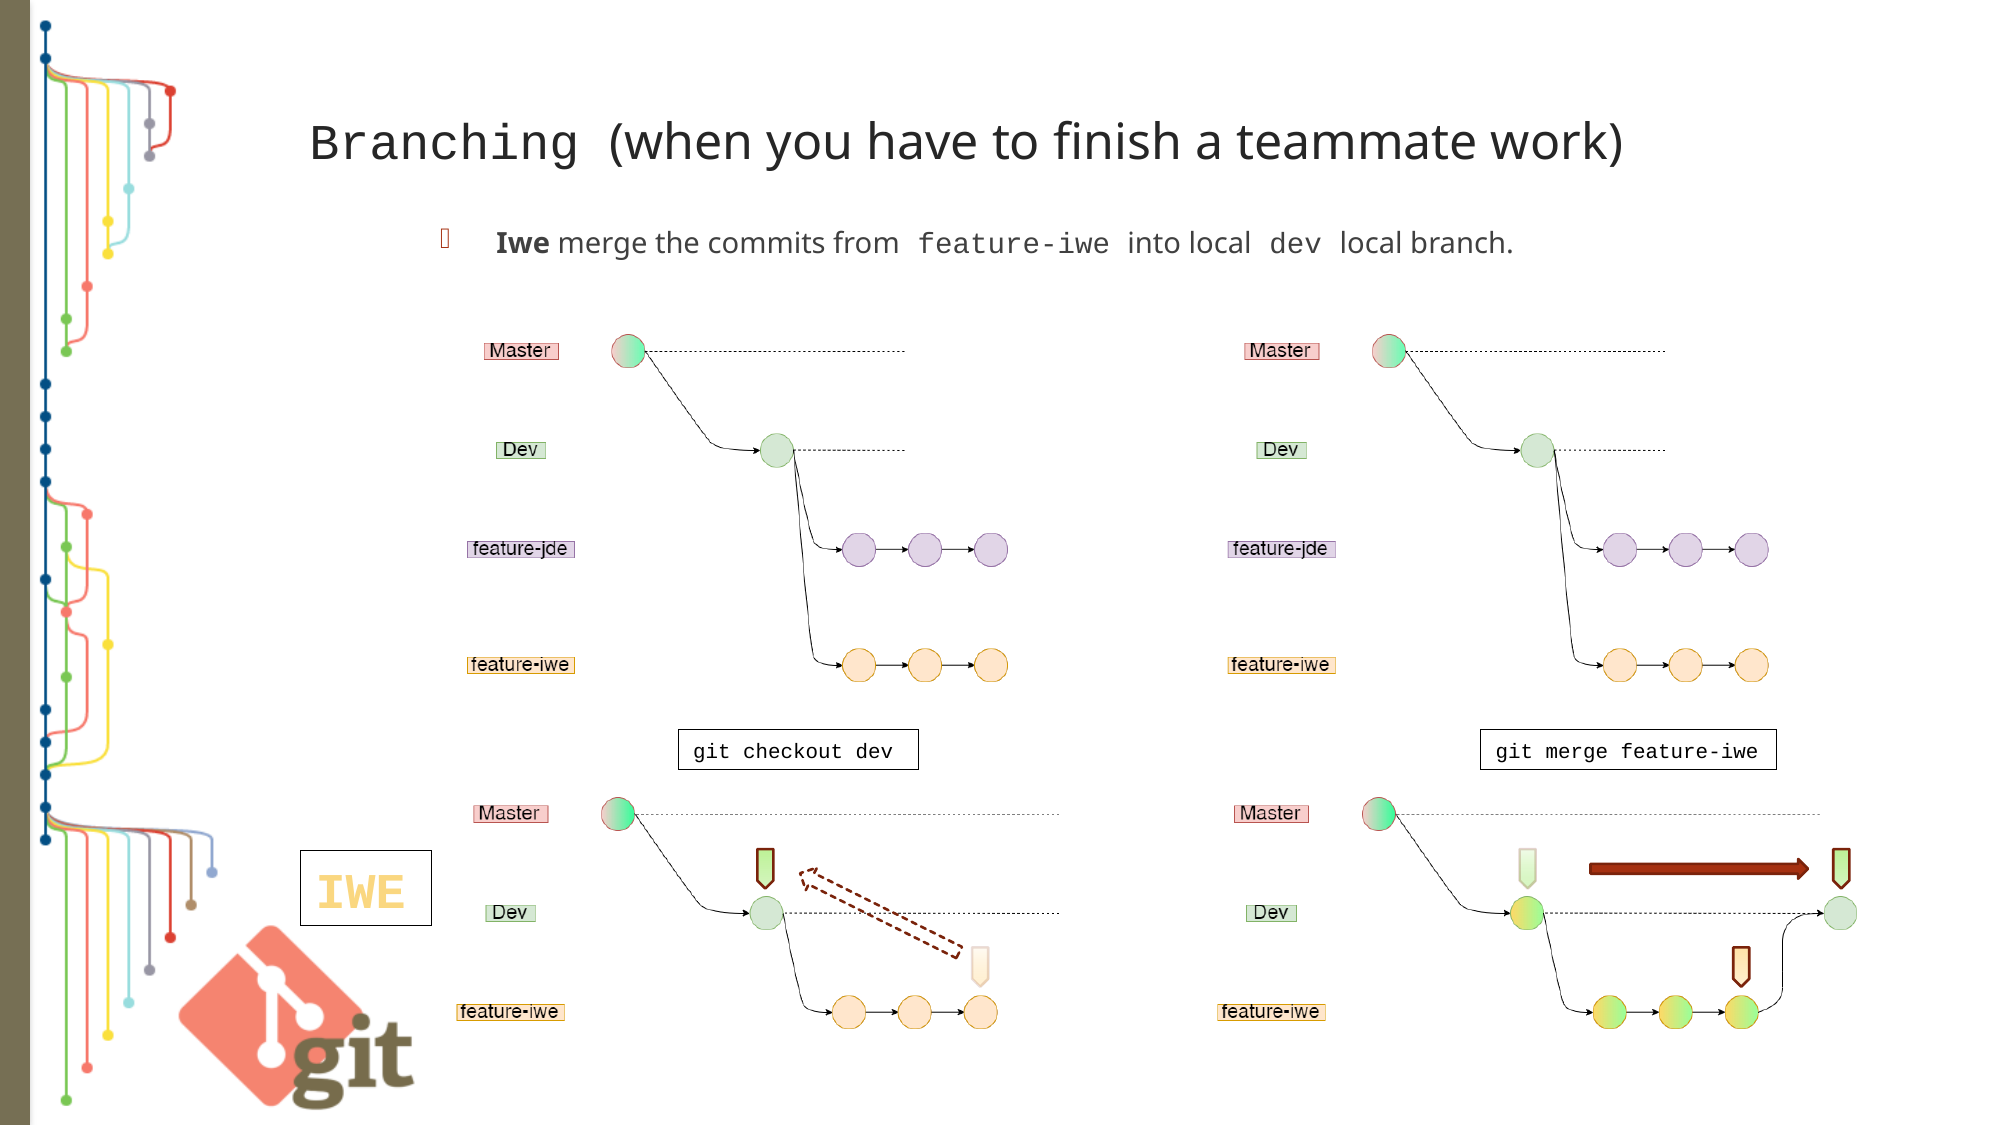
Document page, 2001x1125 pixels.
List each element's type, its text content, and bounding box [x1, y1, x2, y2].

text_box IWE [300, 850, 432, 926]
title Branching (when you have to finish a teammate work) [294, 102, 1888, 212]
text_box Iwe merge the commits from feature-iwe into local dev local branch. [425, 216, 1888, 837]
picture [30, 0, 2001, 1125]
